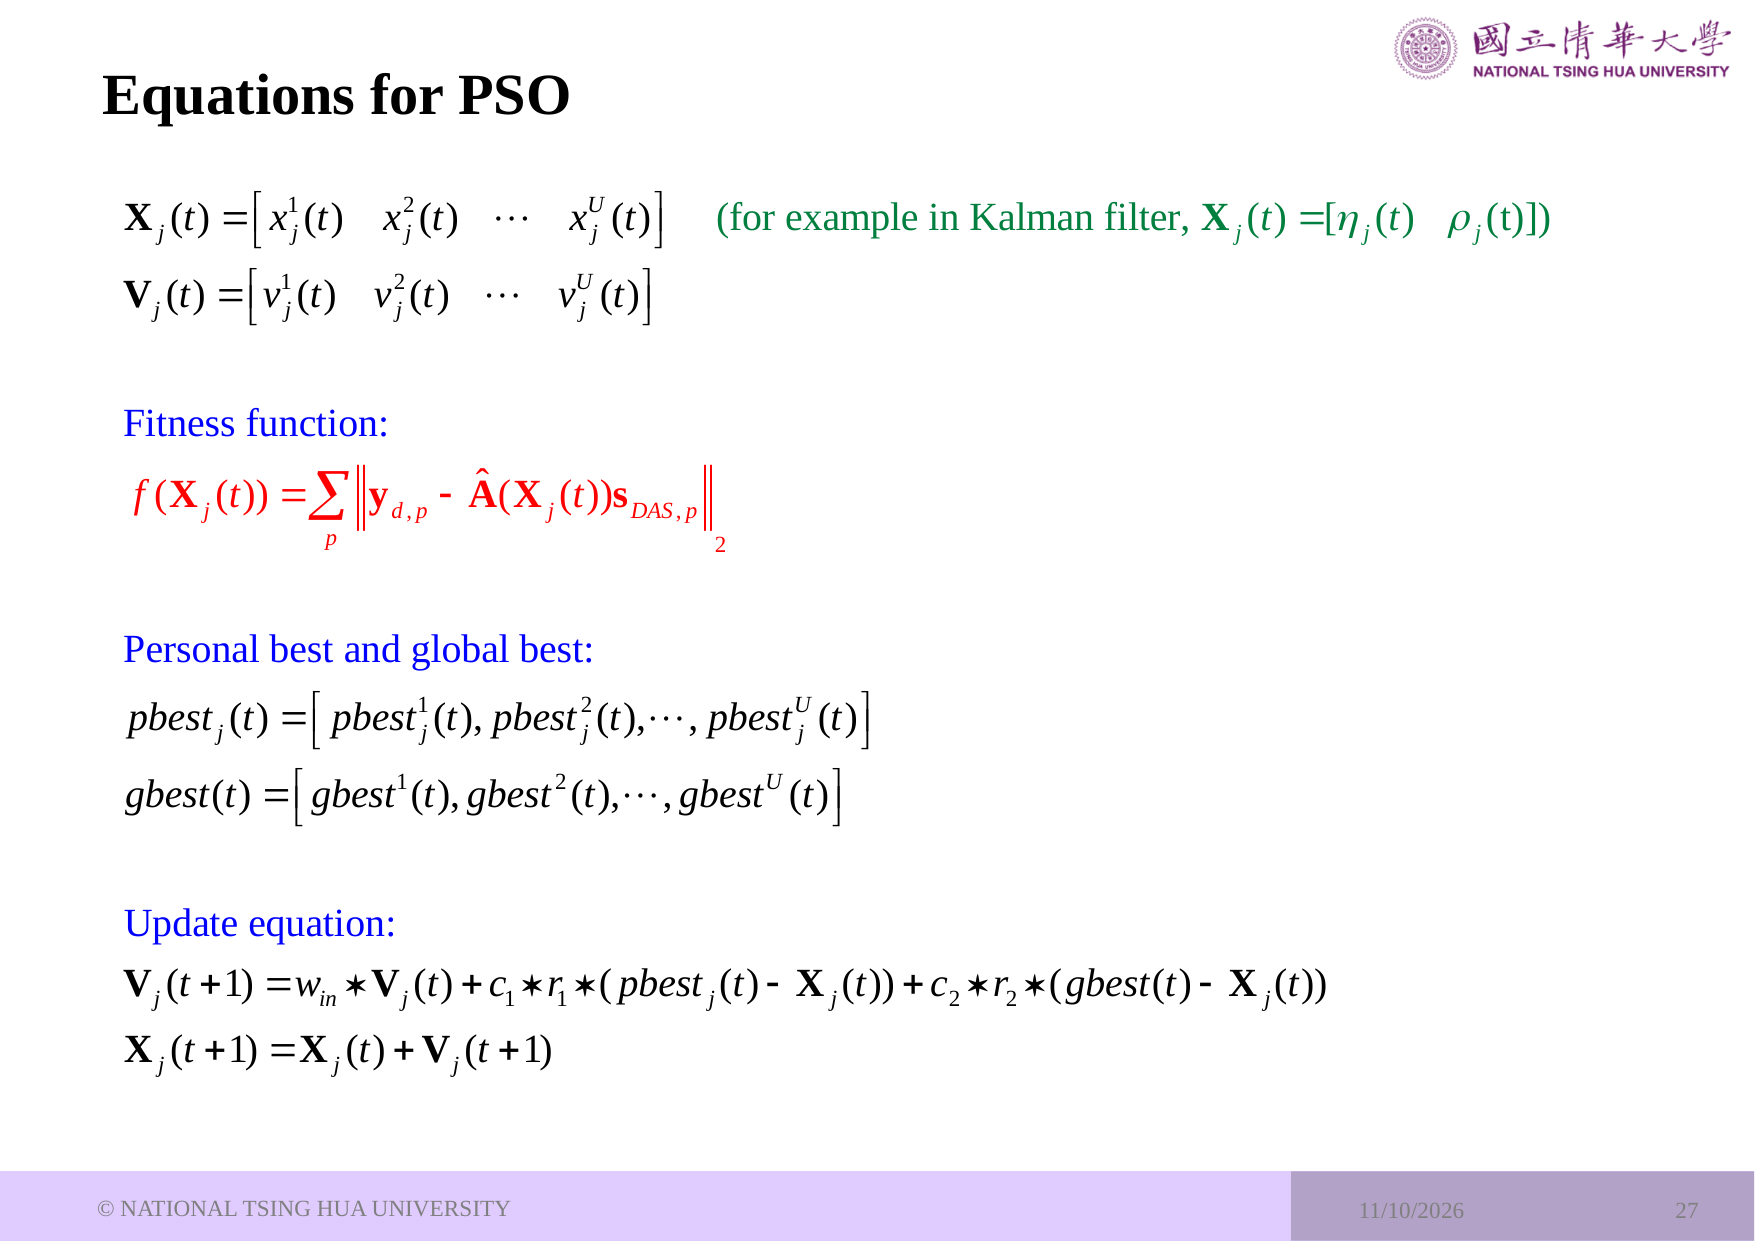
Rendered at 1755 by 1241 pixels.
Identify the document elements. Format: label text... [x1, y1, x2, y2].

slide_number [1343, 1180, 1551, 1239]
picture [0, 1171, 1291, 1241]
picture [1388, 2, 1755, 95]
title Equations for PSO [87, 35, 1257, 140]
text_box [116, 183, 1560, 1086]
footer © NATIONAL TSING HUA UNIVERSITY [82, 1177, 562, 1236]
slide_number 27 [1577, 1180, 1714, 1239]
